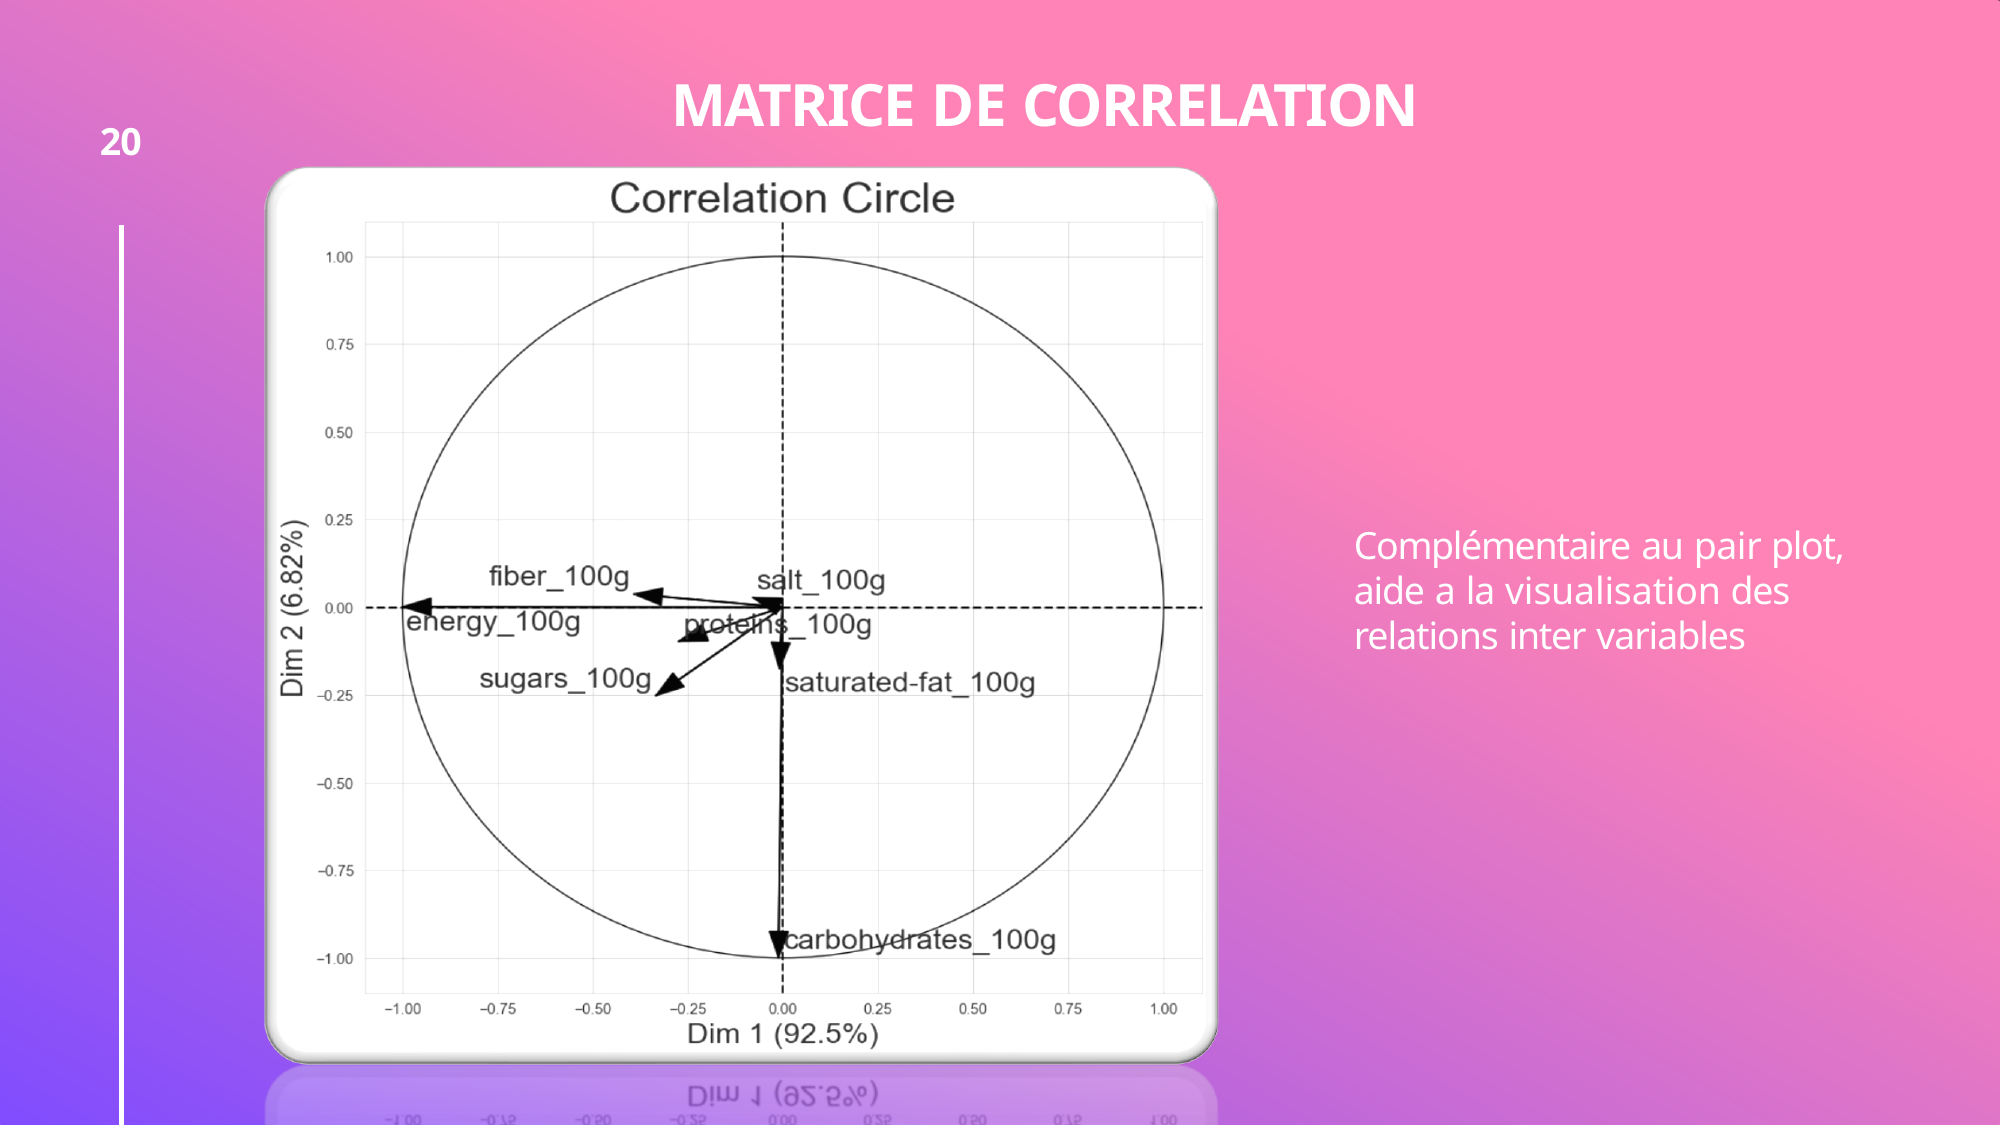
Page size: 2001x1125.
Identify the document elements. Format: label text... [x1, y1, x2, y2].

text_box 20 [97, 115, 148, 163]
text_box Complémentaire au pair plot, aide a la visualisation des relations inter variables [1351, 520, 1846, 658]
title MATRICE DE CORRELATION [669, 65, 1460, 256]
picture [0, 0, 2000, 1125]
